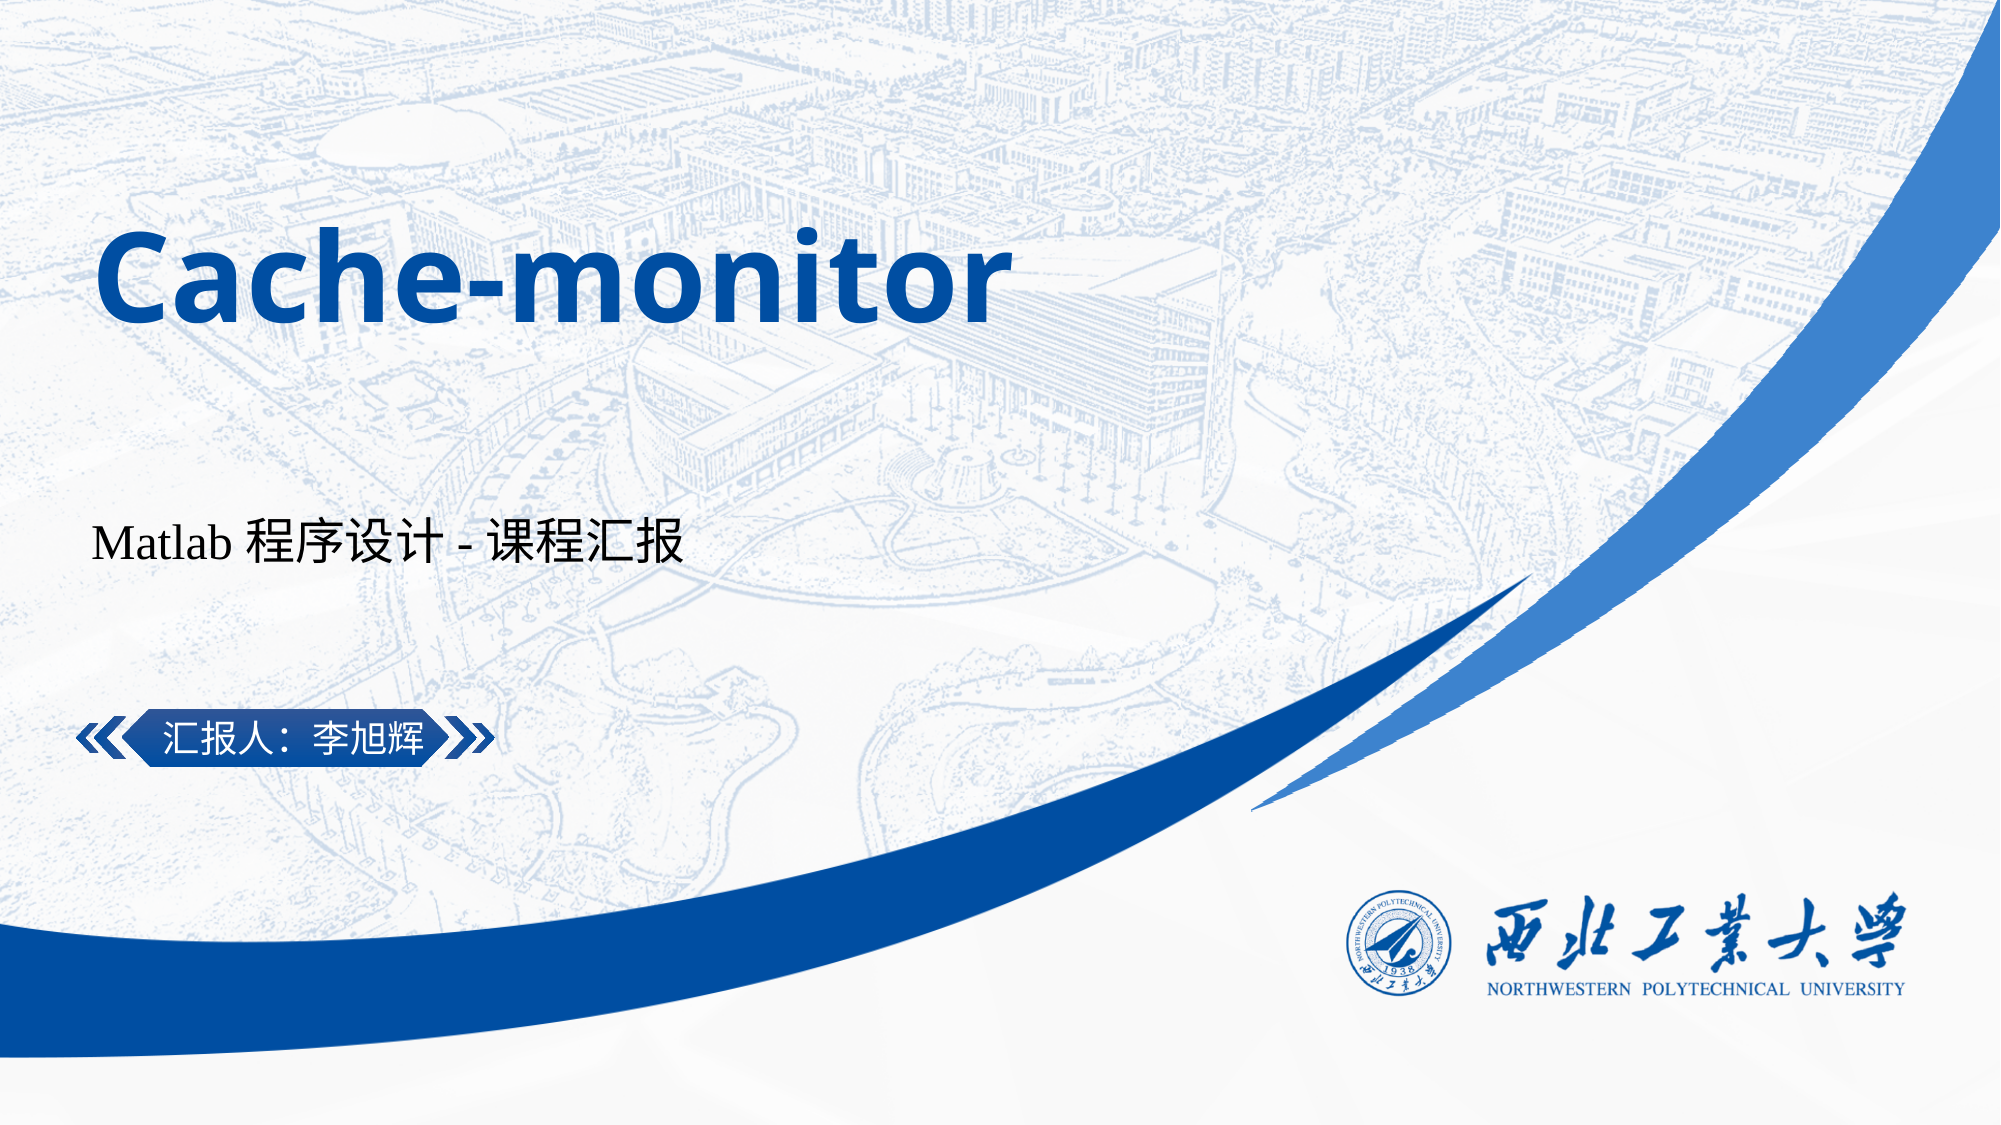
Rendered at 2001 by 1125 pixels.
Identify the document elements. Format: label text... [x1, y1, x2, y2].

text_box Matlab程序设计-课程汇报 [76, 502, 875, 562]
text_box Cache-monitor [76, 190, 1251, 355]
text_box [0, 0, 1251, 562]
picture [0, 0, 2000, 1084]
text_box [76, 707, 495, 769]
